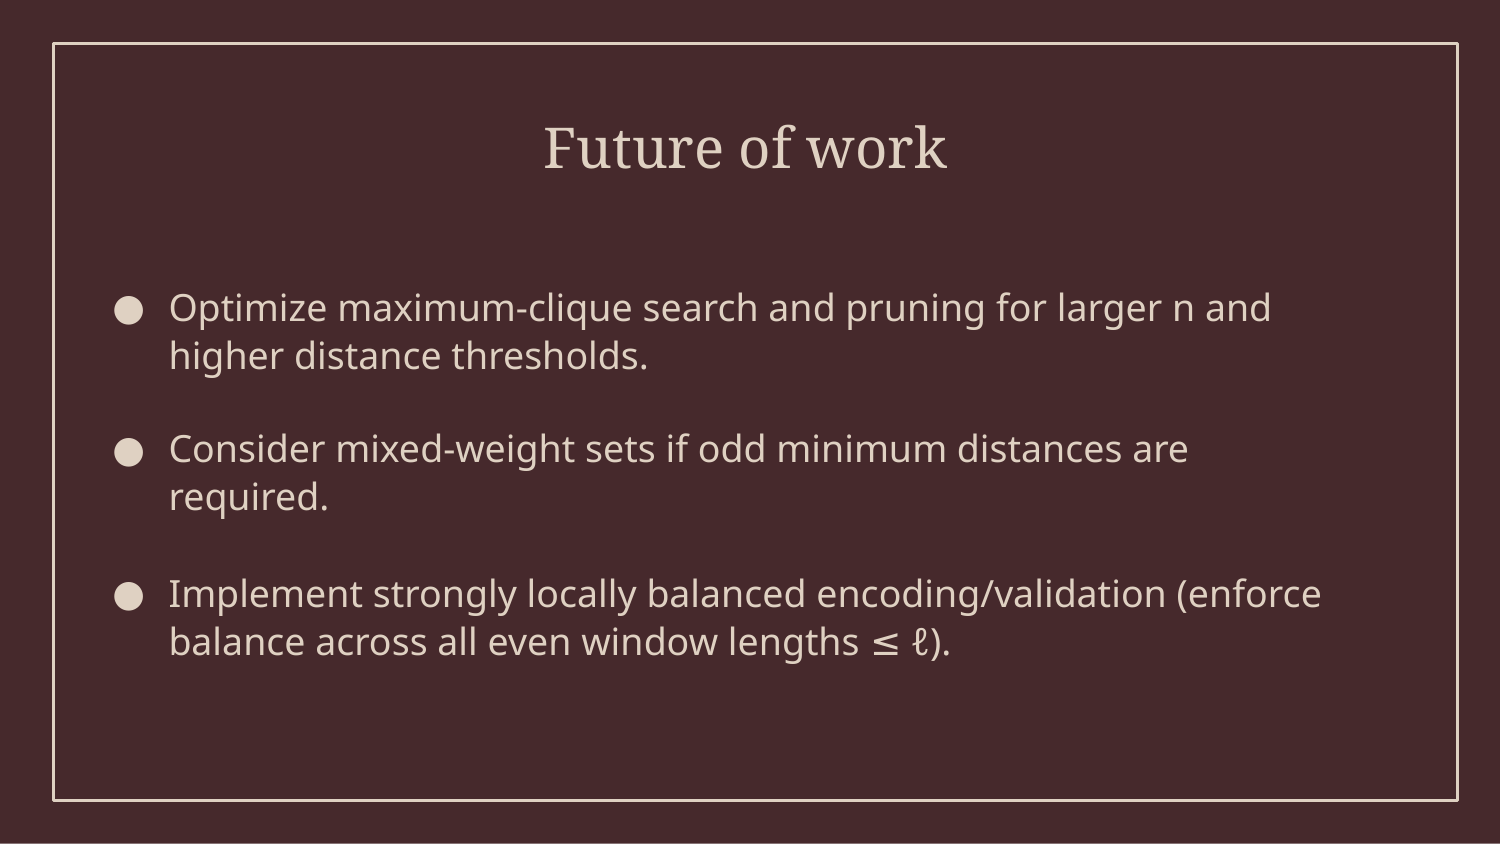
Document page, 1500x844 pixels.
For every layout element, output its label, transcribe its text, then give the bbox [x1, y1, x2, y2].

text_box Optimize maximum-clique search and pruning for larger n and higher distance thresholds. Consider mixed-weight sets if odd minimum distances are required. Implement strongly locally balanced encoding/validation (enforce balance across all even window lengths ≤ ℓ). [93, 273, 1398, 663]
title Future of work [93, 110, 1398, 267]
text_box [53, 43, 1458, 801]
